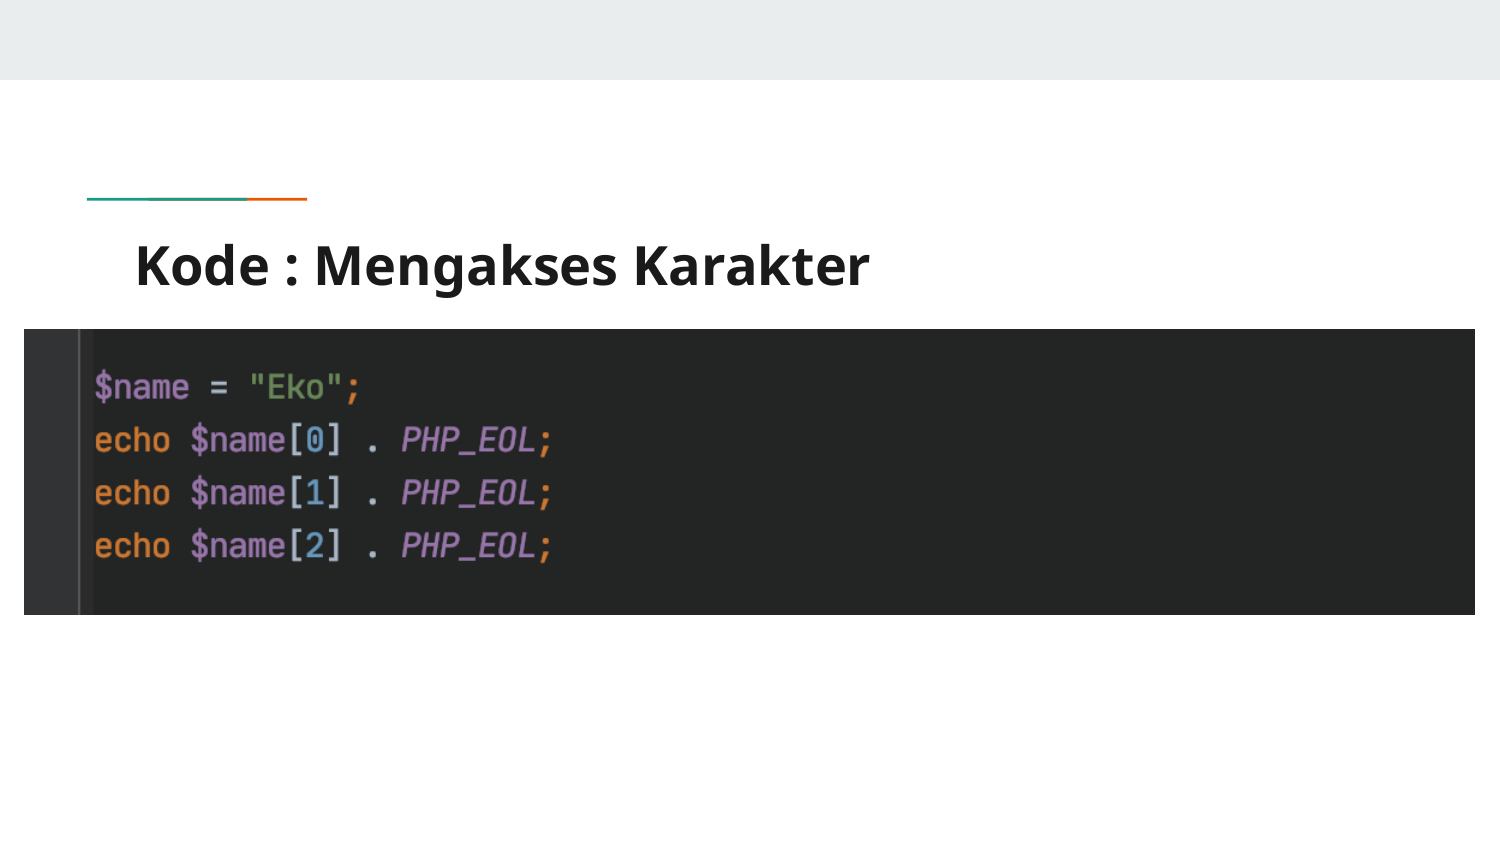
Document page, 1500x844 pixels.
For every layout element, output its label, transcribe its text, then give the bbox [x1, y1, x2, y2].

title Kode : Mengakses Karakter [119, 216, 1381, 305]
picture [24, 328, 1476, 615]
